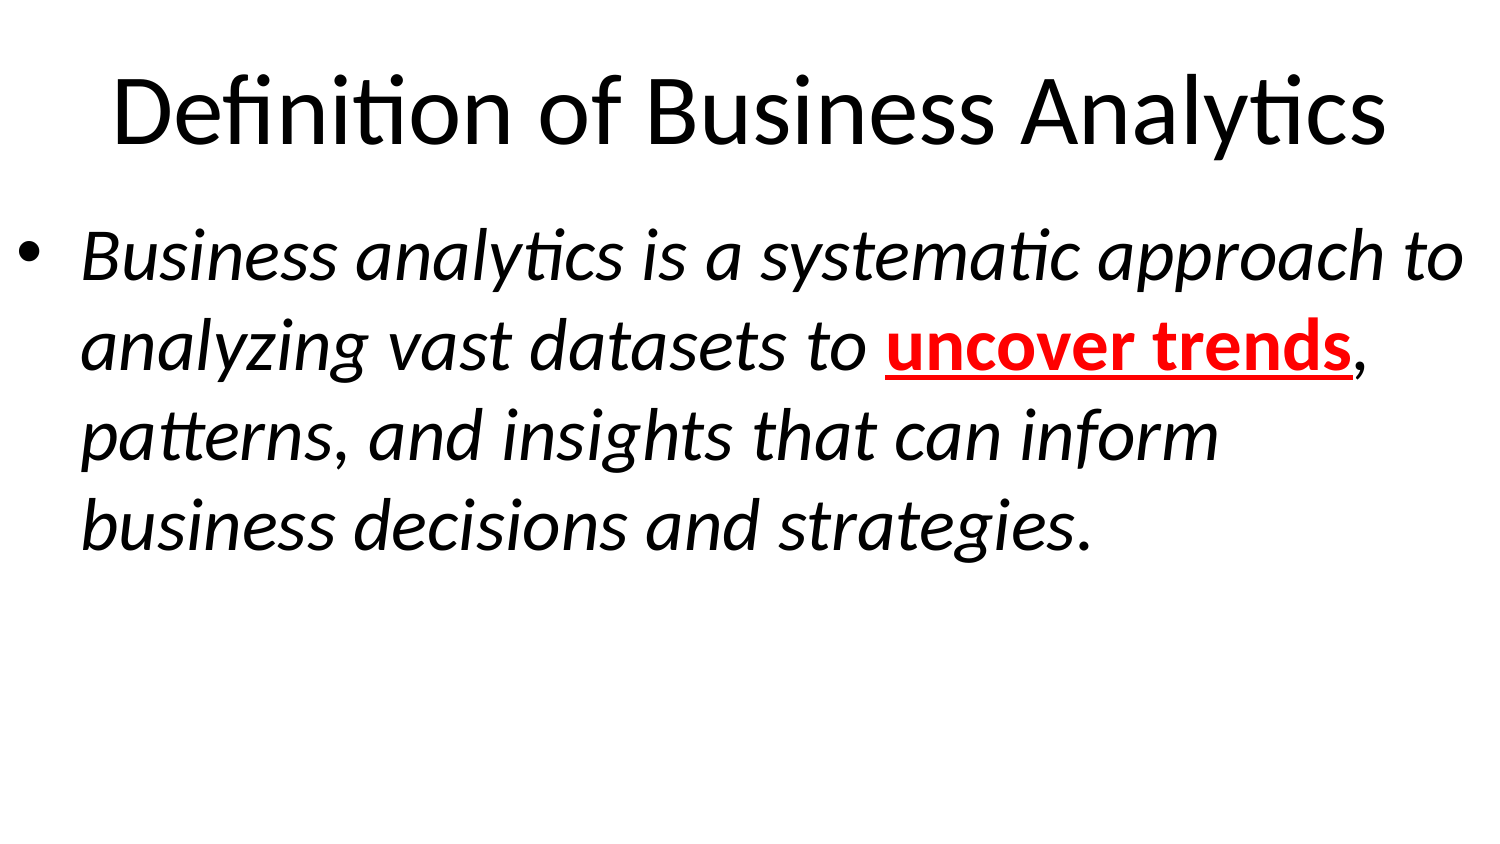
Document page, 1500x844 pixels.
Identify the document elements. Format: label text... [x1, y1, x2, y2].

title Definition of Business Analytics [75, 33, 1425, 175]
list Business analytics is a systematic approach to analyzing vast datasets to uncover trends, patterns, and insights that can inform business decisions and strategies. [0, 196, 1500, 844]
